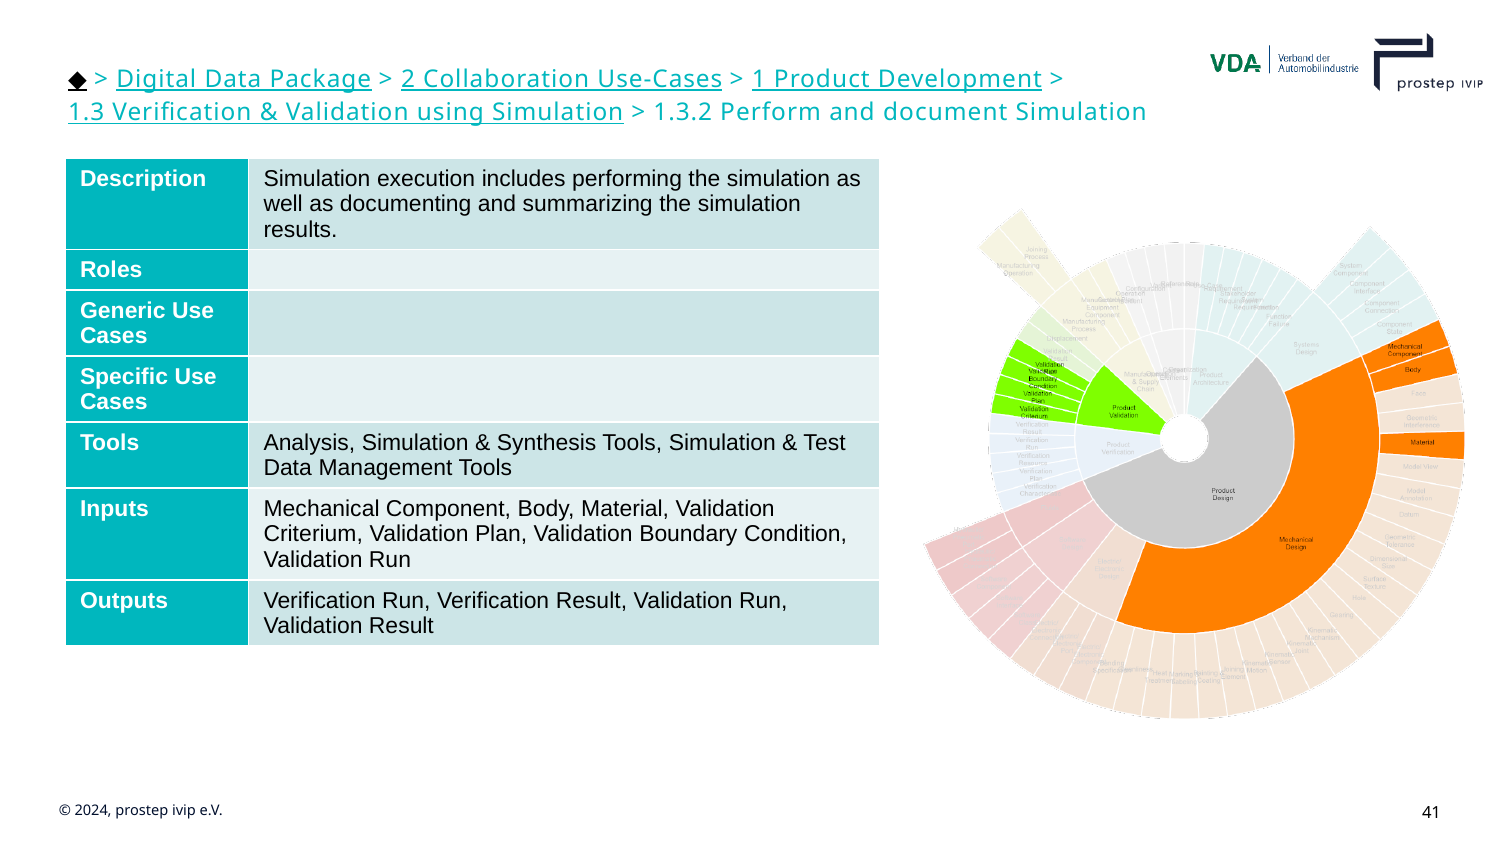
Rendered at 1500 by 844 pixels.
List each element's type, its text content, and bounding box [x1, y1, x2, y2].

table_cell [249, 357, 879, 421]
picture [1208, 43, 1360, 75]
table_cell Generic Use Cases [66, 291, 248, 355]
table_cell Mechanical Component, Body, Material, Validation Criterium, Validation Plan, Validation Boundary Condition, Validation Run [249, 489, 879, 579]
table_cell [249, 250, 879, 289]
table_cell [249, 291, 879, 355]
table_cell Verification Run, Verification Result, Validation Run, Validation Result [249, 581, 879, 645]
title ◆ > Digital Data Package > 2 Collaboration Use-Cases > 1 Product Development > 1.3 Verification & Validation using Simulation > 1.3.2 Perform and document Simulation [53, 55, 1177, 158]
table_cell Tools [66, 423, 248, 487]
table_cell Inputs [66, 489, 248, 579]
picture [903, 157, 1465, 719]
table_cell Roles [66, 250, 248, 289]
table_cell Outputs [66, 581, 248, 645]
picture [1373, 32, 1483, 92]
table_header Description [66, 159, 248, 249]
table_cell Analysis, Simulation & Synthesis Tools, Simulation & Test Data Management Tools [249, 423, 879, 487]
table_cell Specific Use Cases [66, 357, 248, 421]
table_header Simulation execution includes performing the simulation as well as documenting and summarizing the simulation results. [249, 159, 879, 249]
